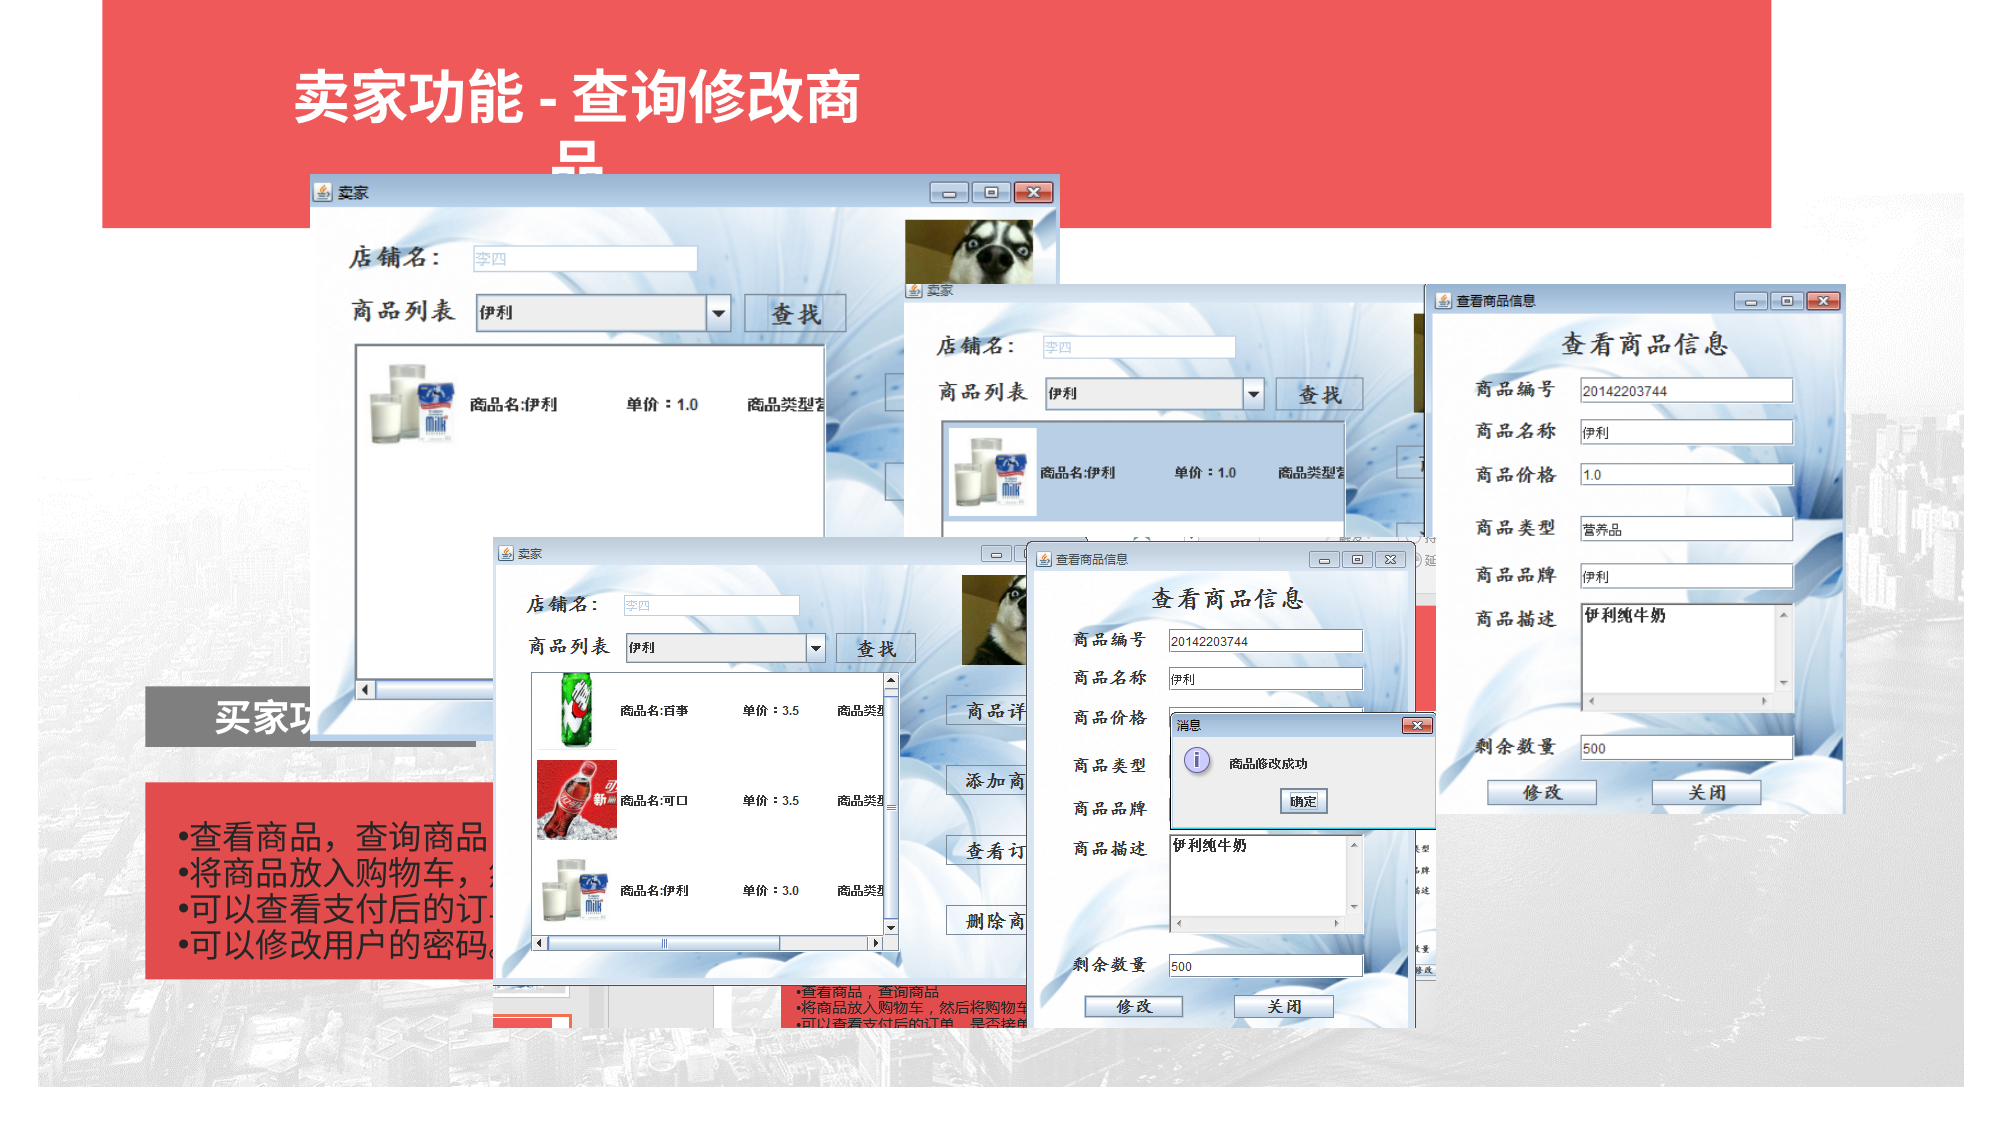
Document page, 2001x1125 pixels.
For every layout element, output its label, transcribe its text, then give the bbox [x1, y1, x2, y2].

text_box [145, 686, 493, 980]
text_box 卖家功能-查询修改商品 [250, 53, 905, 208]
picture [0, 0, 2001, 1125]
